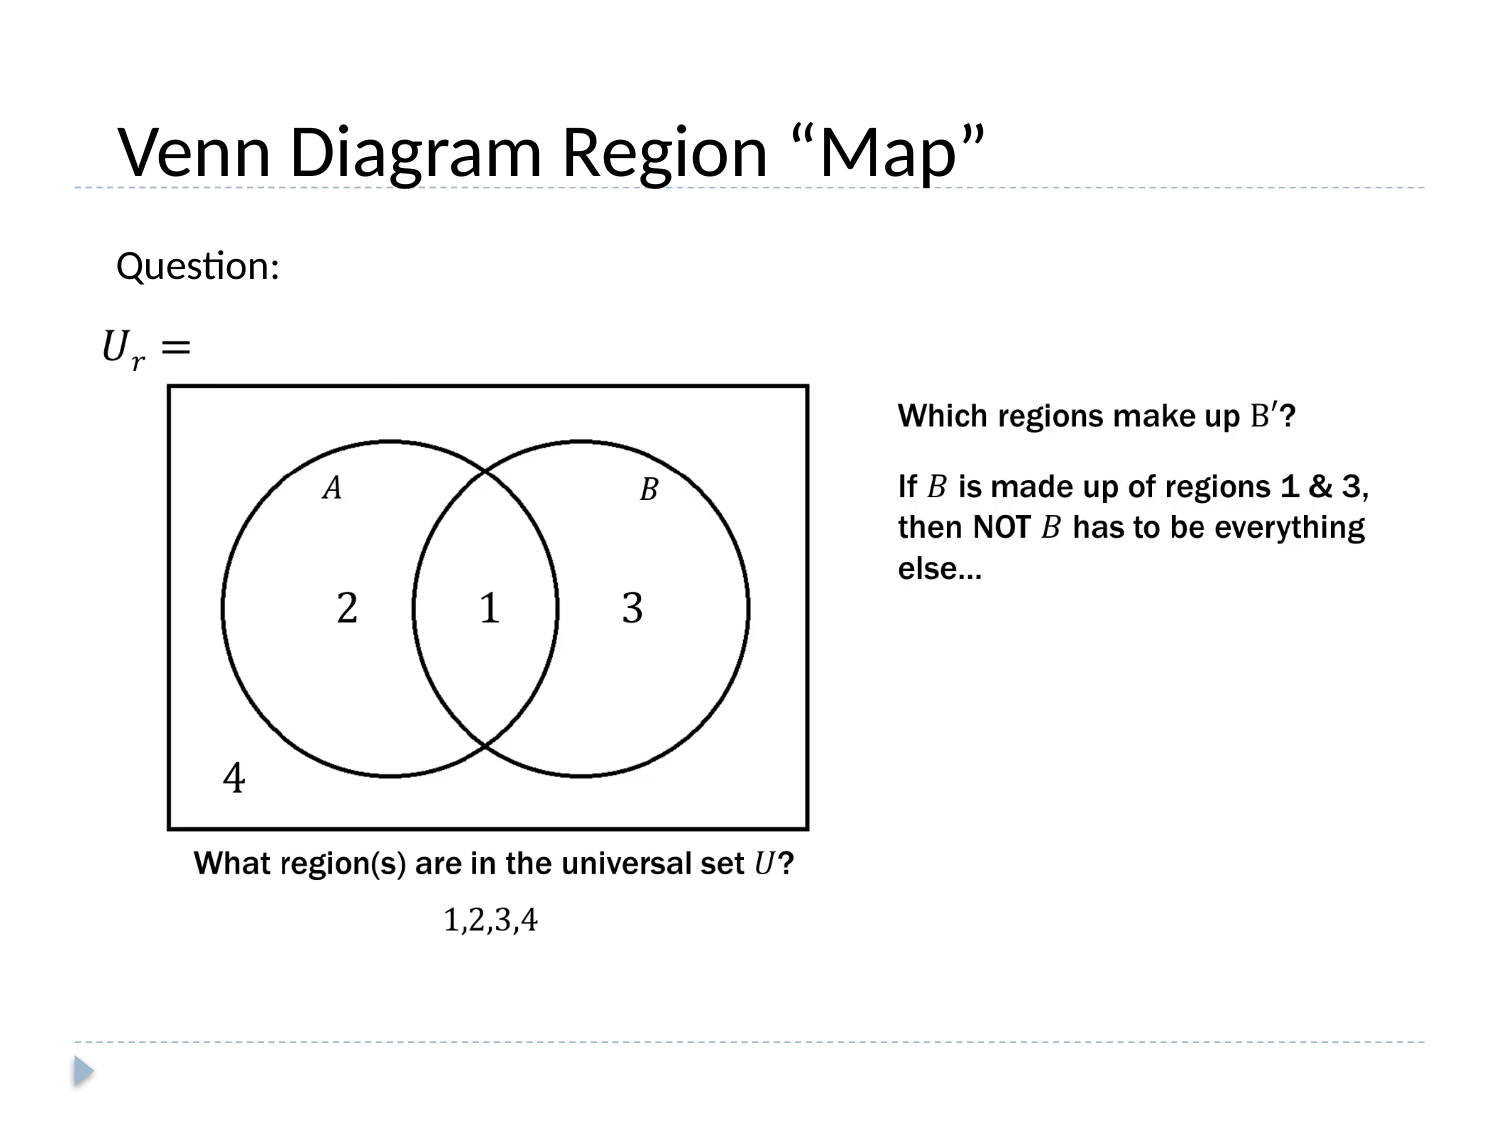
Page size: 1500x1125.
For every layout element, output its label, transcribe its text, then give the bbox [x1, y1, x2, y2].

text_box Question: [101, 230, 296, 295]
text_box Venn Diagram Region “Map” [102, 93, 1005, 199]
picture [99, 312, 1387, 958]
